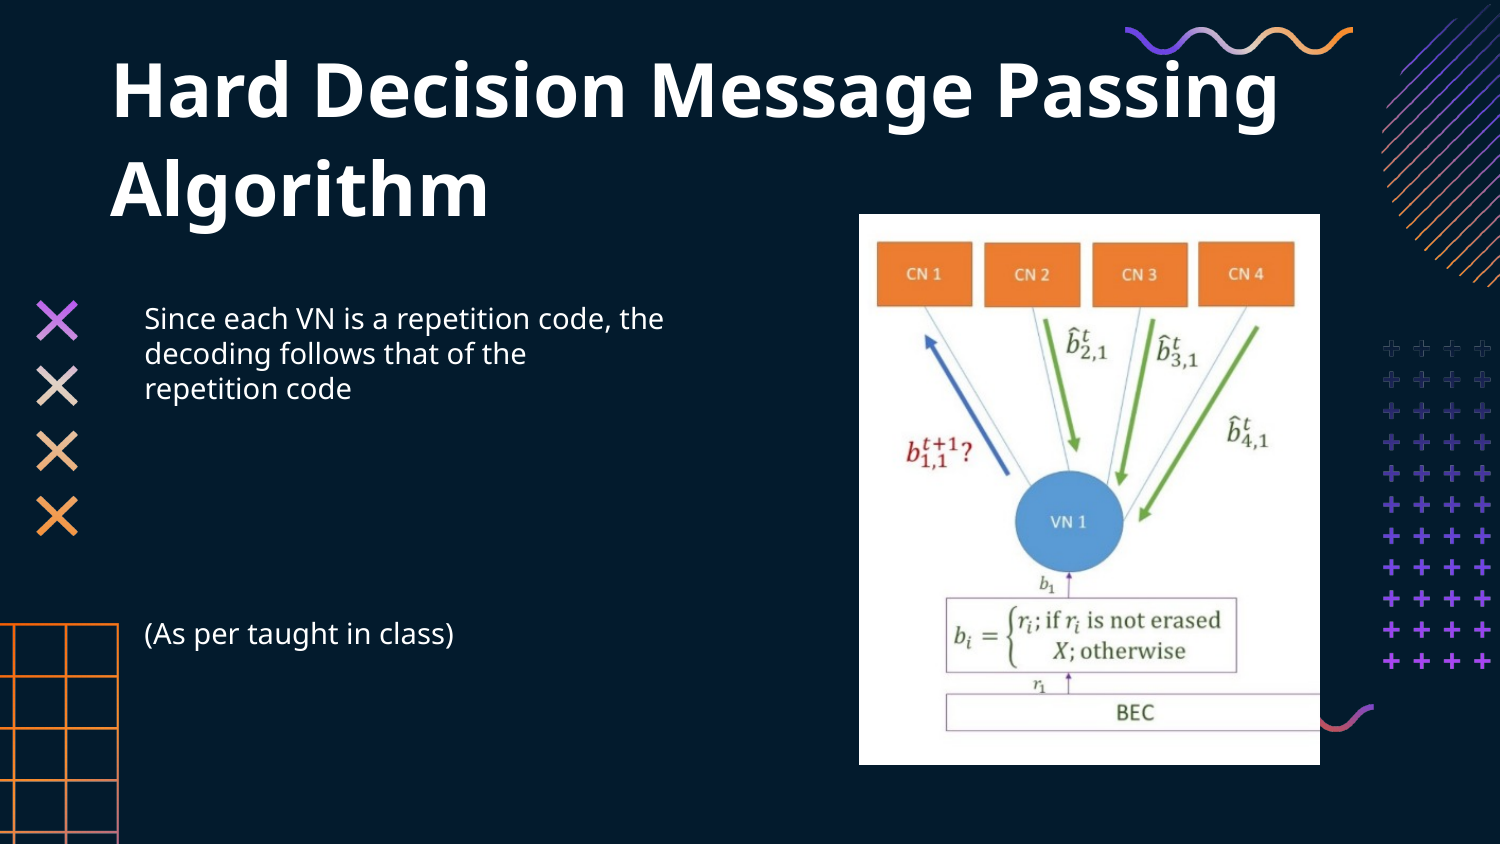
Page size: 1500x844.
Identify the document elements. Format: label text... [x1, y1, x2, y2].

text_box Hard Decision Message Passing Algorithm [95, 63, 1320, 242]
picture [36, 300, 78, 536]
picture [0, 623, 119, 844]
picture [1381, 0, 1500, 293]
picture [1125, 27, 1353, 55]
picture [1384, 341, 1500, 669]
picture [859, 214, 1374, 766]
text_box Since each VN is a repetition code, the decoding follows that of the repetition code (As per taught in class) [129, 285, 681, 666]
